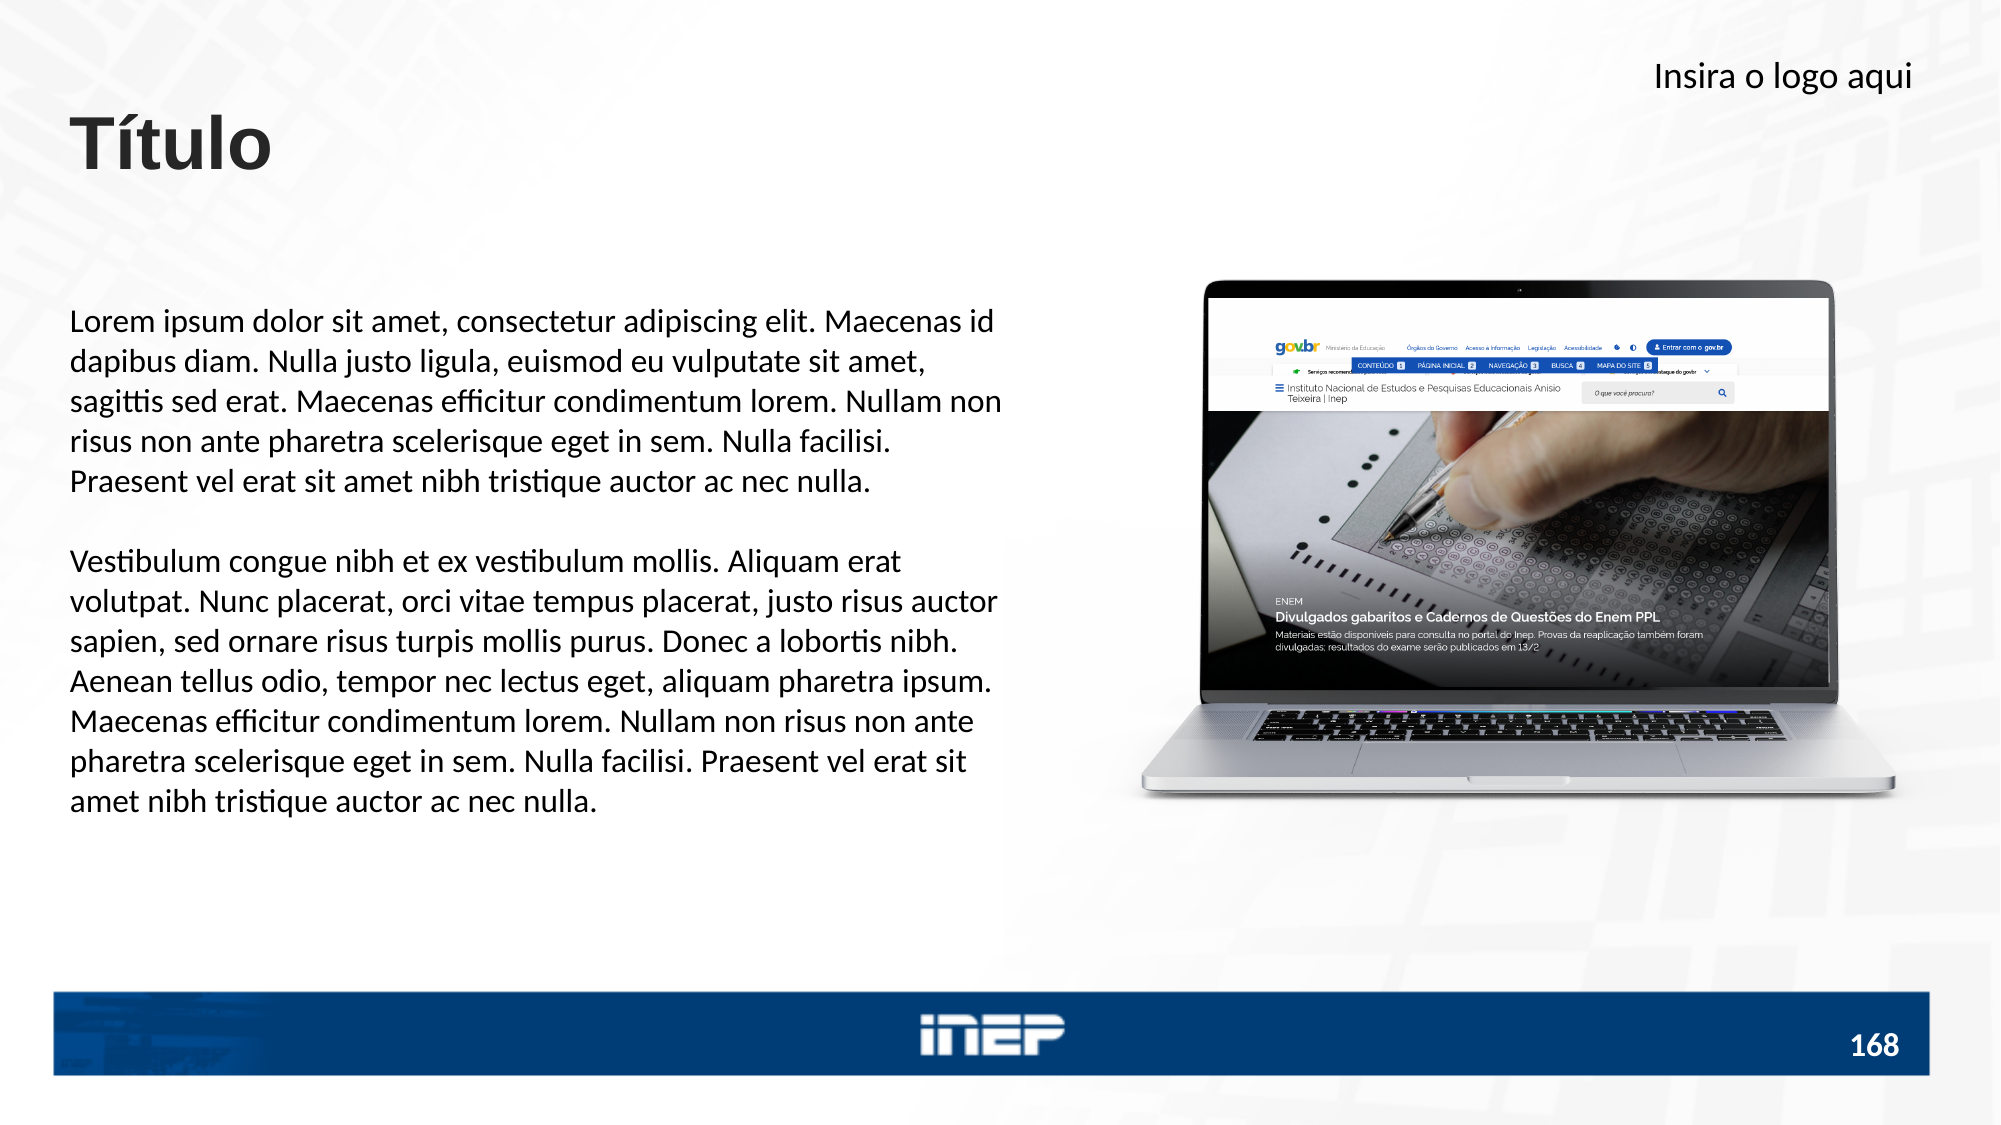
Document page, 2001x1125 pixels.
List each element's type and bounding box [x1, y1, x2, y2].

text_box [55, 292, 1004, 827]
text_box [1625, 43, 1928, 103]
slide_number [1464, 1013, 1915, 1074]
picture [0, 0, 2001, 1125]
text_box [55, 87, 387, 192]
